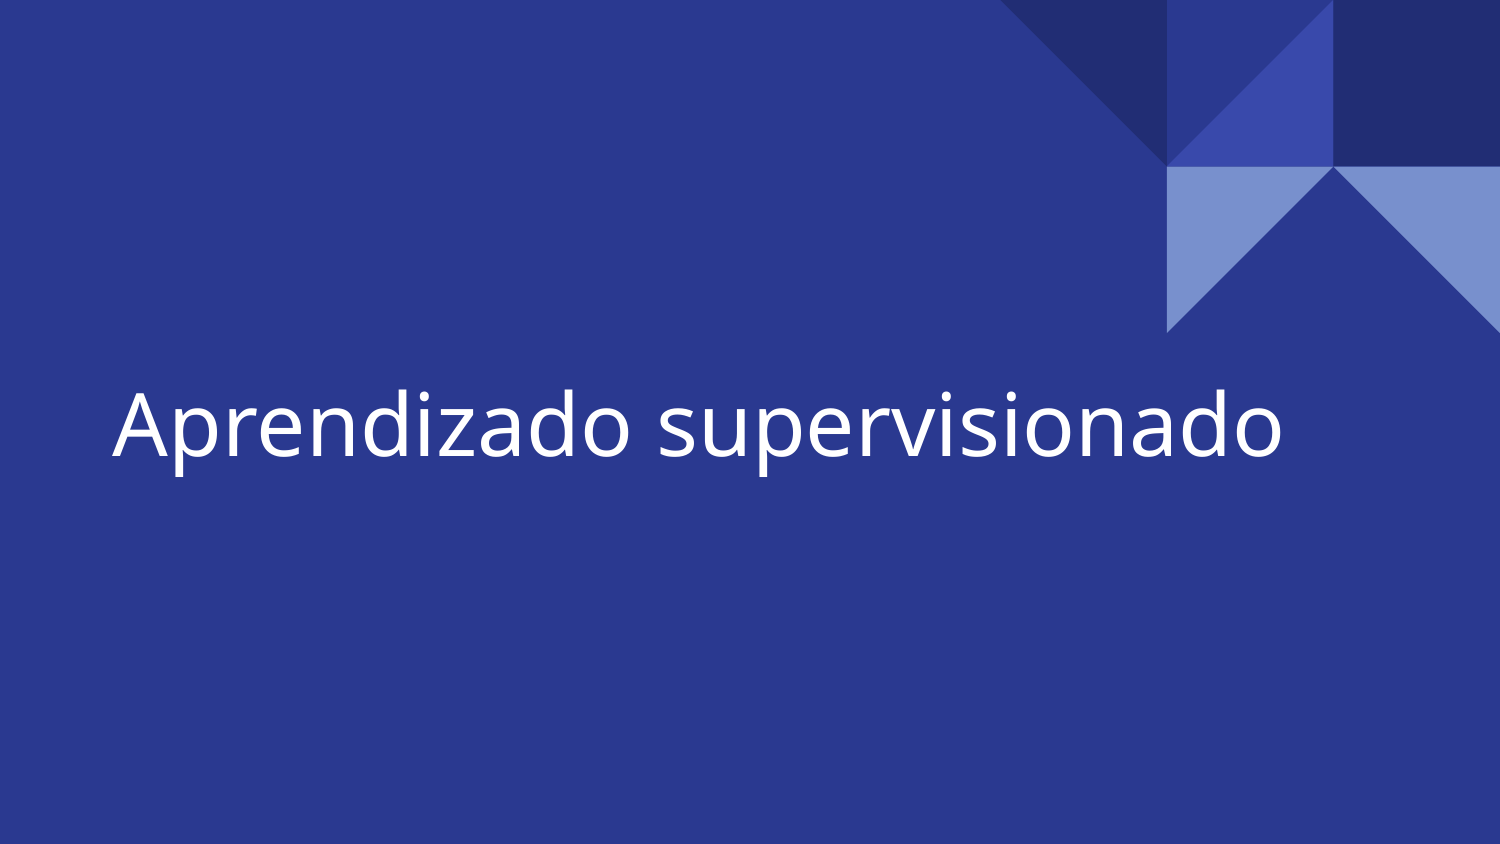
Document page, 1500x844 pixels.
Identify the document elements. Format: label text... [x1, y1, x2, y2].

text_box Aprendizado supervisionado [98, 353, 1447, 491]
